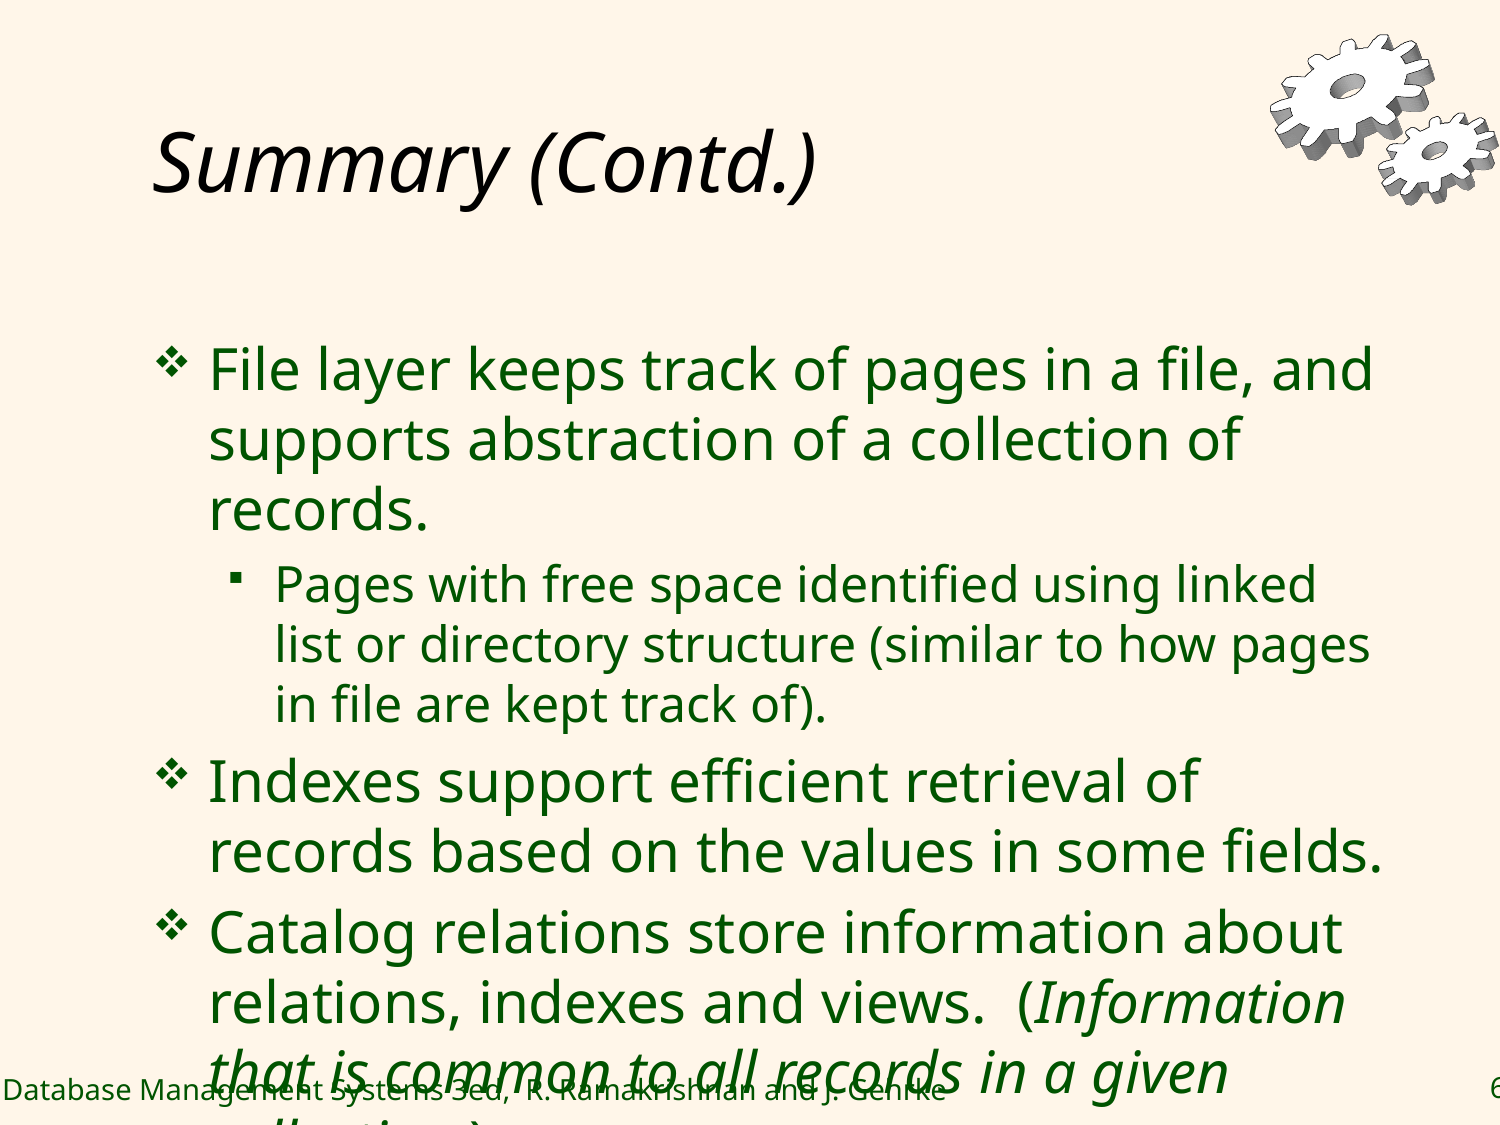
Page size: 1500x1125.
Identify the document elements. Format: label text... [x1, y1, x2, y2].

title Summary (Contd.) [137, 68, 1413, 251]
text_box [112, 1024, 425, 1100]
list File layer keeps track of pages in a file, and supports abstraction of a collection of records. Pages with free space identified using linked list or directory structure (similar to how pages in file are kept track of). Indexes support efficient retrieval of records based on the values in some fields. Catalog relations store information about relations, indexes and views. (Information that is common to all records in a given collection.) [137, 324, 1413, 994]
text_box [512, 1024, 988, 1100]
